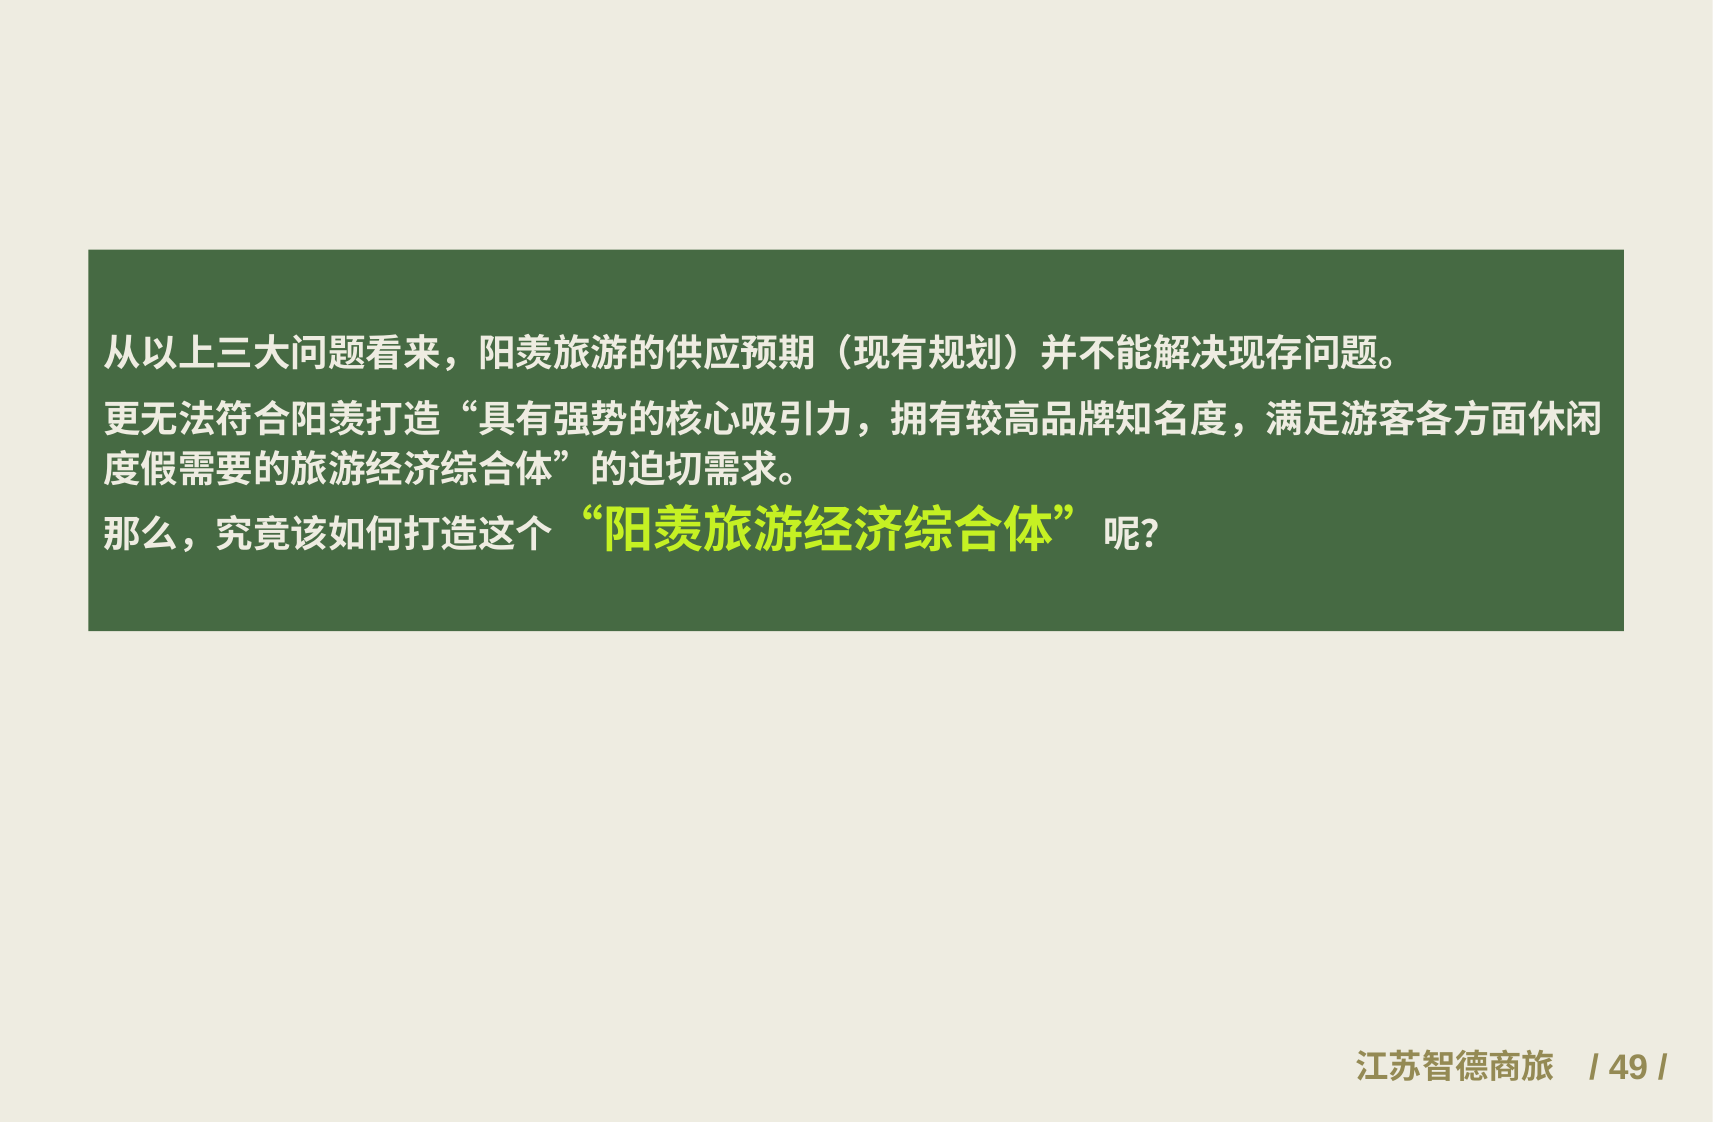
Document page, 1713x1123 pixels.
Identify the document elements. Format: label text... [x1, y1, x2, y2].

text_box 从以上三大问题看来，阳羡旅游的供应预期（现有规划）并不能解决现存问题。 更无法符合阳羡打造“具有强势的核心吸引力，拥有较高品牌知名度，满足游客各方面休闲度假需要的旅游经济综合体”的迫切需求。 那么，究竟该如何打造这个“阳羡旅游经济综合体”呢？ [88, 249, 1624, 632]
